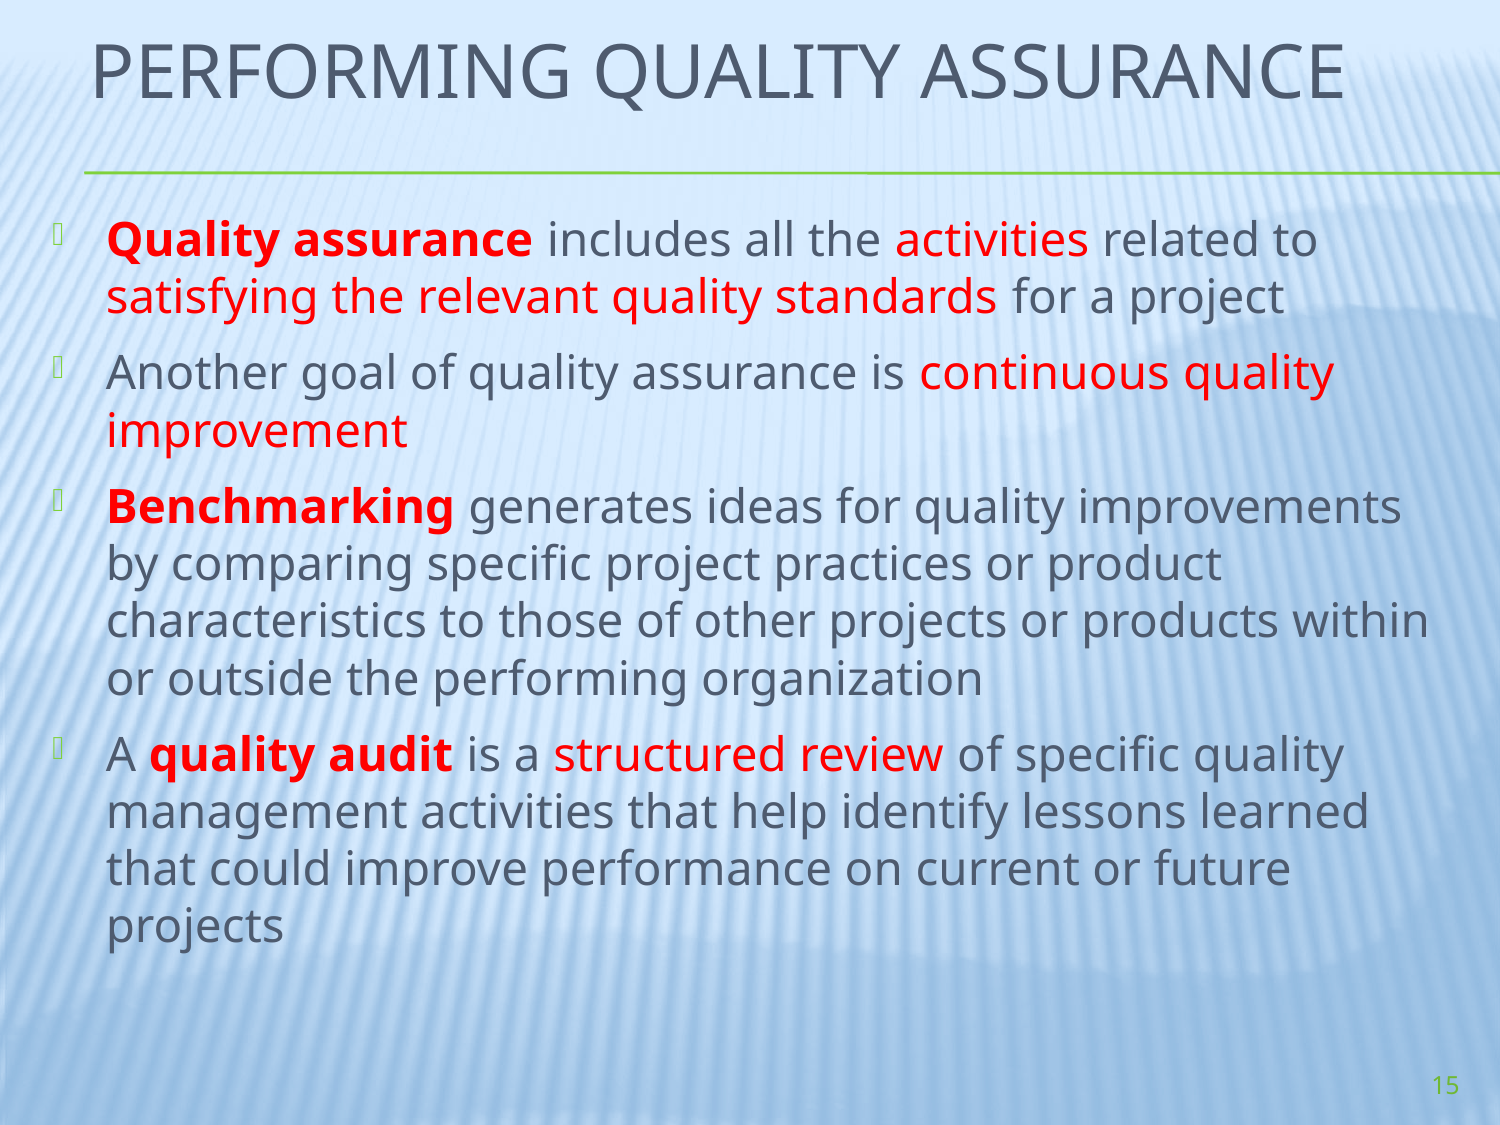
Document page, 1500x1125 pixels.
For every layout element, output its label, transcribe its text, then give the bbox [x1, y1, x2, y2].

slide_number 15 [1350, 1061, 1475, 1103]
title Performing Quality Assurance [75, 0, 1425, 138]
list Quality assurance includes all the activities related to satisfying the relevant quality standards for a project Another goal of quality assurance is continuous quality improvement Benchmarking generates ideas for quality improvements by comparing specific project practices or product characteristics to those of other projects or products within or outside the performing organization A quality audit is a structured review of specific quality management activities that help identify lessons learned that could improve performance on current or future projects [37, 125, 1463, 975]
